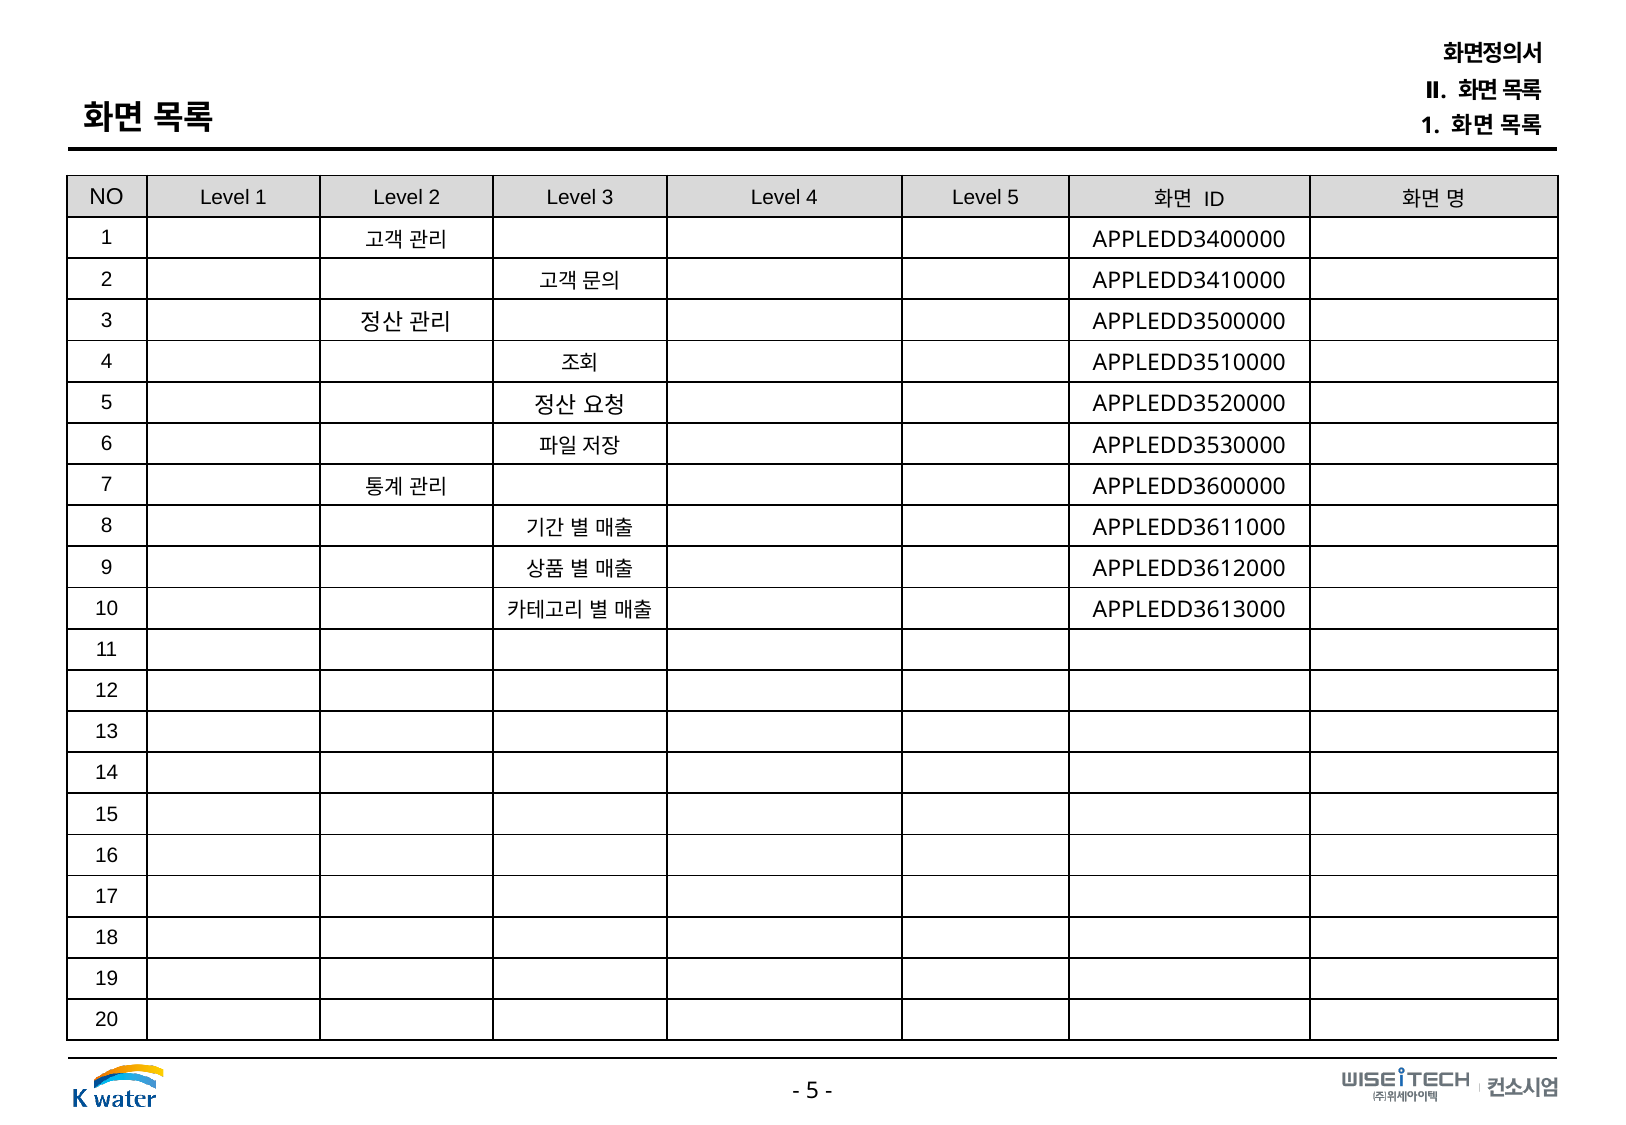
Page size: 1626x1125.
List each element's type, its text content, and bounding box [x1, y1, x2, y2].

table_cell [148, 671, 319, 710]
table_cell [321, 959, 492, 998]
table_cell [668, 1000, 901, 1039]
list 1. 화면 목록 [1097, 111, 1558, 141]
table_cell [1311, 547, 1557, 587]
table_cell [903, 424, 1068, 463]
table_cell [668, 712, 901, 751]
table_header Level 3 [494, 176, 666, 216]
table_cell [668, 341, 901, 381]
table_cell 11 [68, 630, 146, 669]
table_cell [321, 1000, 492, 1039]
table_cell [668, 794, 901, 834]
table_cell 15 [68, 794, 146, 834]
table_cell [321, 588, 492, 628]
table_cell [1070, 959, 1309, 998]
table_cell [494, 300, 666, 340]
table_cell [668, 218, 901, 257]
table_cell [321, 876, 492, 916]
table_cell [1070, 753, 1309, 792]
table_header Level 5 [903, 176, 1068, 216]
table_cell [321, 259, 492, 298]
table_cell [494, 959, 666, 998]
table_cell 12 [68, 671, 146, 710]
table_cell [148, 547, 319, 587]
table_cell [148, 341, 319, 381]
table_header Level 1 [148, 176, 319, 216]
table_cell [903, 918, 1068, 957]
table_cell [668, 918, 901, 957]
table_cell [1070, 1000, 1309, 1039]
table_cell [1311, 918, 1557, 957]
table_cell 기간 별 매출 [494, 506, 666, 545]
table_cell APPLEDD3530000 [1070, 424, 1309, 463]
table_cell [494, 712, 666, 751]
table_cell 5 [68, 383, 146, 422]
table_cell [1311, 259, 1557, 298]
table_cell 고객 관리 [321, 218, 492, 257]
table_cell [668, 547, 901, 587]
table_cell [494, 671, 666, 710]
table_cell [903, 630, 1068, 669]
list 화면 목록 [68, 93, 1084, 141]
table_cell [903, 835, 1068, 875]
table_header Level 4 [668, 176, 901, 216]
table_cell 10 [68, 588, 146, 628]
table_cell [148, 630, 319, 669]
table_cell [903, 506, 1068, 545]
list Ⅱ. 화면 목록 [1097, 76, 1558, 106]
table_cell [1311, 835, 1557, 875]
table_cell [148, 383, 319, 422]
table_cell APPLEDD3600000 [1070, 465, 1309, 504]
table_cell [903, 712, 1068, 751]
table_cell [1311, 876, 1557, 916]
table_cell 20 [68, 1000, 146, 1039]
table_cell [321, 753, 492, 792]
table_cell 정산 요청 [494, 383, 666, 422]
table_cell [1311, 465, 1557, 504]
table_cell [903, 753, 1068, 792]
table_cell [668, 959, 901, 998]
table_header 화면 명 [1311, 176, 1557, 216]
table_cell [148, 918, 319, 957]
table_cell [903, 465, 1068, 504]
table_cell [1311, 630, 1557, 669]
table_cell [321, 794, 492, 834]
table_cell [1311, 300, 1557, 340]
table_cell [668, 465, 901, 504]
table_cell 파일 저장 [494, 424, 666, 463]
table_cell [1070, 918, 1309, 957]
table_cell [494, 465, 666, 504]
table_cell 3 [68, 300, 146, 340]
table_cell [321, 424, 492, 463]
table_cell [148, 506, 319, 545]
table_cell 통계 관리 [321, 465, 492, 504]
table_cell 7 [68, 465, 146, 504]
table_cell [1070, 794, 1309, 834]
table_cell 6 [68, 424, 146, 463]
table_cell [668, 259, 901, 298]
table_cell [1311, 383, 1557, 422]
table_cell [903, 588, 1068, 628]
table_cell [148, 1000, 319, 1039]
table_cell [668, 424, 901, 463]
table_cell APPLEDD3410000 [1070, 259, 1309, 298]
table_cell [1311, 424, 1557, 463]
table_cell [494, 876, 666, 916]
table_cell [1311, 794, 1557, 834]
table_cell [494, 1000, 666, 1039]
table_cell [148, 588, 319, 628]
table_cell [903, 383, 1068, 422]
table_cell 정산 관리 [321, 300, 492, 340]
table_cell [148, 300, 319, 340]
table_cell [903, 341, 1068, 381]
table_cell [903, 794, 1068, 834]
table_cell 16 [68, 835, 146, 875]
table_cell [668, 630, 901, 669]
table_cell [148, 424, 319, 463]
table_cell 8 [68, 506, 146, 545]
table_cell [1070, 712, 1309, 751]
table_cell [903, 1000, 1068, 1039]
table_cell [1311, 712, 1557, 751]
table_cell 1 [68, 218, 146, 257]
picture [1333, 1062, 1563, 1110]
table_cell 고객 문의 [494, 259, 666, 298]
table_header NO [68, 176, 146, 216]
table_cell [321, 547, 492, 587]
table_cell [321, 835, 492, 875]
table_cell [1070, 835, 1309, 875]
table_cell [494, 630, 666, 669]
table_cell [668, 588, 901, 628]
table_header 화면 ID [1070, 176, 1309, 216]
table_cell [668, 876, 901, 916]
table_cell [148, 794, 319, 834]
table_cell [148, 465, 319, 504]
table_cell [1311, 1000, 1557, 1039]
table_cell [148, 218, 319, 257]
table_cell 17 [68, 876, 146, 916]
table_cell [494, 918, 666, 957]
table_cell [1311, 753, 1557, 792]
table_cell [1070, 876, 1309, 916]
table_cell 조회 [494, 341, 666, 381]
table_cell [494, 794, 666, 834]
table_cell APPLEDD3613000 [1070, 588, 1309, 628]
table_cell 14 [68, 753, 146, 792]
table_cell [148, 259, 319, 298]
table_cell [148, 876, 319, 916]
table_cell [668, 753, 901, 792]
table_cell [494, 835, 666, 875]
table_cell [1070, 671, 1309, 710]
table_cell [321, 712, 492, 751]
table_cell 18 [68, 918, 146, 957]
table_cell [148, 959, 319, 998]
table_cell [1311, 959, 1557, 998]
table_cell [903, 876, 1068, 916]
table_cell [321, 506, 492, 545]
table_cell [1311, 588, 1557, 628]
table_cell [668, 506, 901, 545]
picture [71, 1062, 167, 1110]
table_cell [903, 300, 1068, 340]
table_cell [903, 959, 1068, 998]
table_cell 9 [68, 547, 146, 587]
table_cell APPLEDD3611000 [1070, 506, 1309, 545]
table_cell [903, 218, 1068, 257]
table_cell 상품 별 매출 [494, 547, 666, 587]
table_cell [321, 630, 492, 669]
table_cell 2 [68, 259, 146, 298]
table_cell [668, 671, 901, 710]
table_cell [321, 341, 492, 381]
table_header Level 2 [321, 176, 492, 216]
table_cell [321, 671, 492, 710]
table_cell [494, 753, 666, 792]
table_cell [1311, 341, 1557, 381]
table_cell 19 [68, 959, 146, 998]
table_cell [1070, 630, 1309, 669]
table_cell [494, 218, 666, 257]
table_cell [1311, 218, 1557, 257]
table_cell [903, 259, 1068, 298]
table_cell [903, 547, 1068, 587]
list 화면정의서 [1097, 39, 1558, 69]
table_cell APPLEDD3612000 [1070, 547, 1309, 587]
table_cell 4 [68, 341, 146, 381]
table_cell [148, 712, 319, 751]
table_cell [668, 300, 901, 340]
table_cell [321, 383, 492, 422]
table_cell [668, 835, 901, 875]
table_cell [321, 918, 492, 957]
table_cell 카테고리 별 매출 [494, 588, 666, 628]
table_cell [1311, 671, 1557, 710]
table_cell APPLEDD3520000 [1070, 383, 1309, 422]
table_cell APPLEDD3400000 [1070, 218, 1309, 257]
table_cell [148, 835, 319, 875]
table_cell [668, 383, 901, 422]
table_cell 13 [68, 712, 146, 751]
table_cell APPLEDD3500000 [1070, 300, 1309, 340]
table_cell [148, 753, 319, 792]
table_cell APPLEDD3510000 [1070, 341, 1309, 381]
table_cell [1311, 506, 1557, 545]
table_cell [903, 671, 1068, 710]
